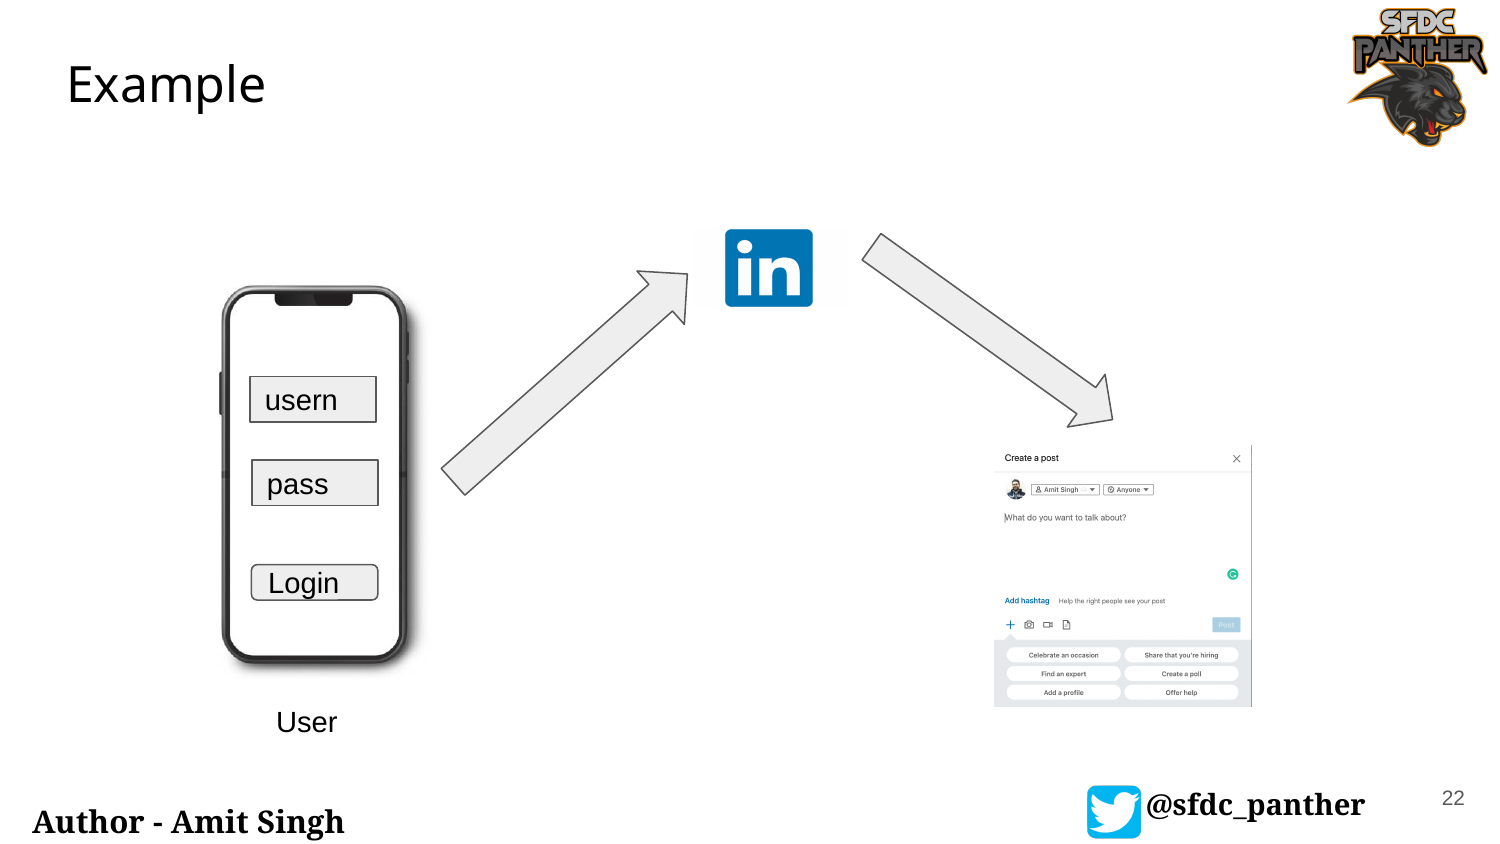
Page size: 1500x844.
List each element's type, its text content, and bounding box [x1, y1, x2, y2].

picture [994, 445, 1252, 707]
text_box [862, 233, 1113, 428]
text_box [86, 268, 544, 746]
slide_number 22 [1389, 764, 1480, 830]
picture [690, 229, 847, 308]
text_box [548, 271, 686, 422]
picture [1085, 784, 1144, 842]
picture [1347, 8, 1488, 147]
title Example [51, 37, 1449, 132]
